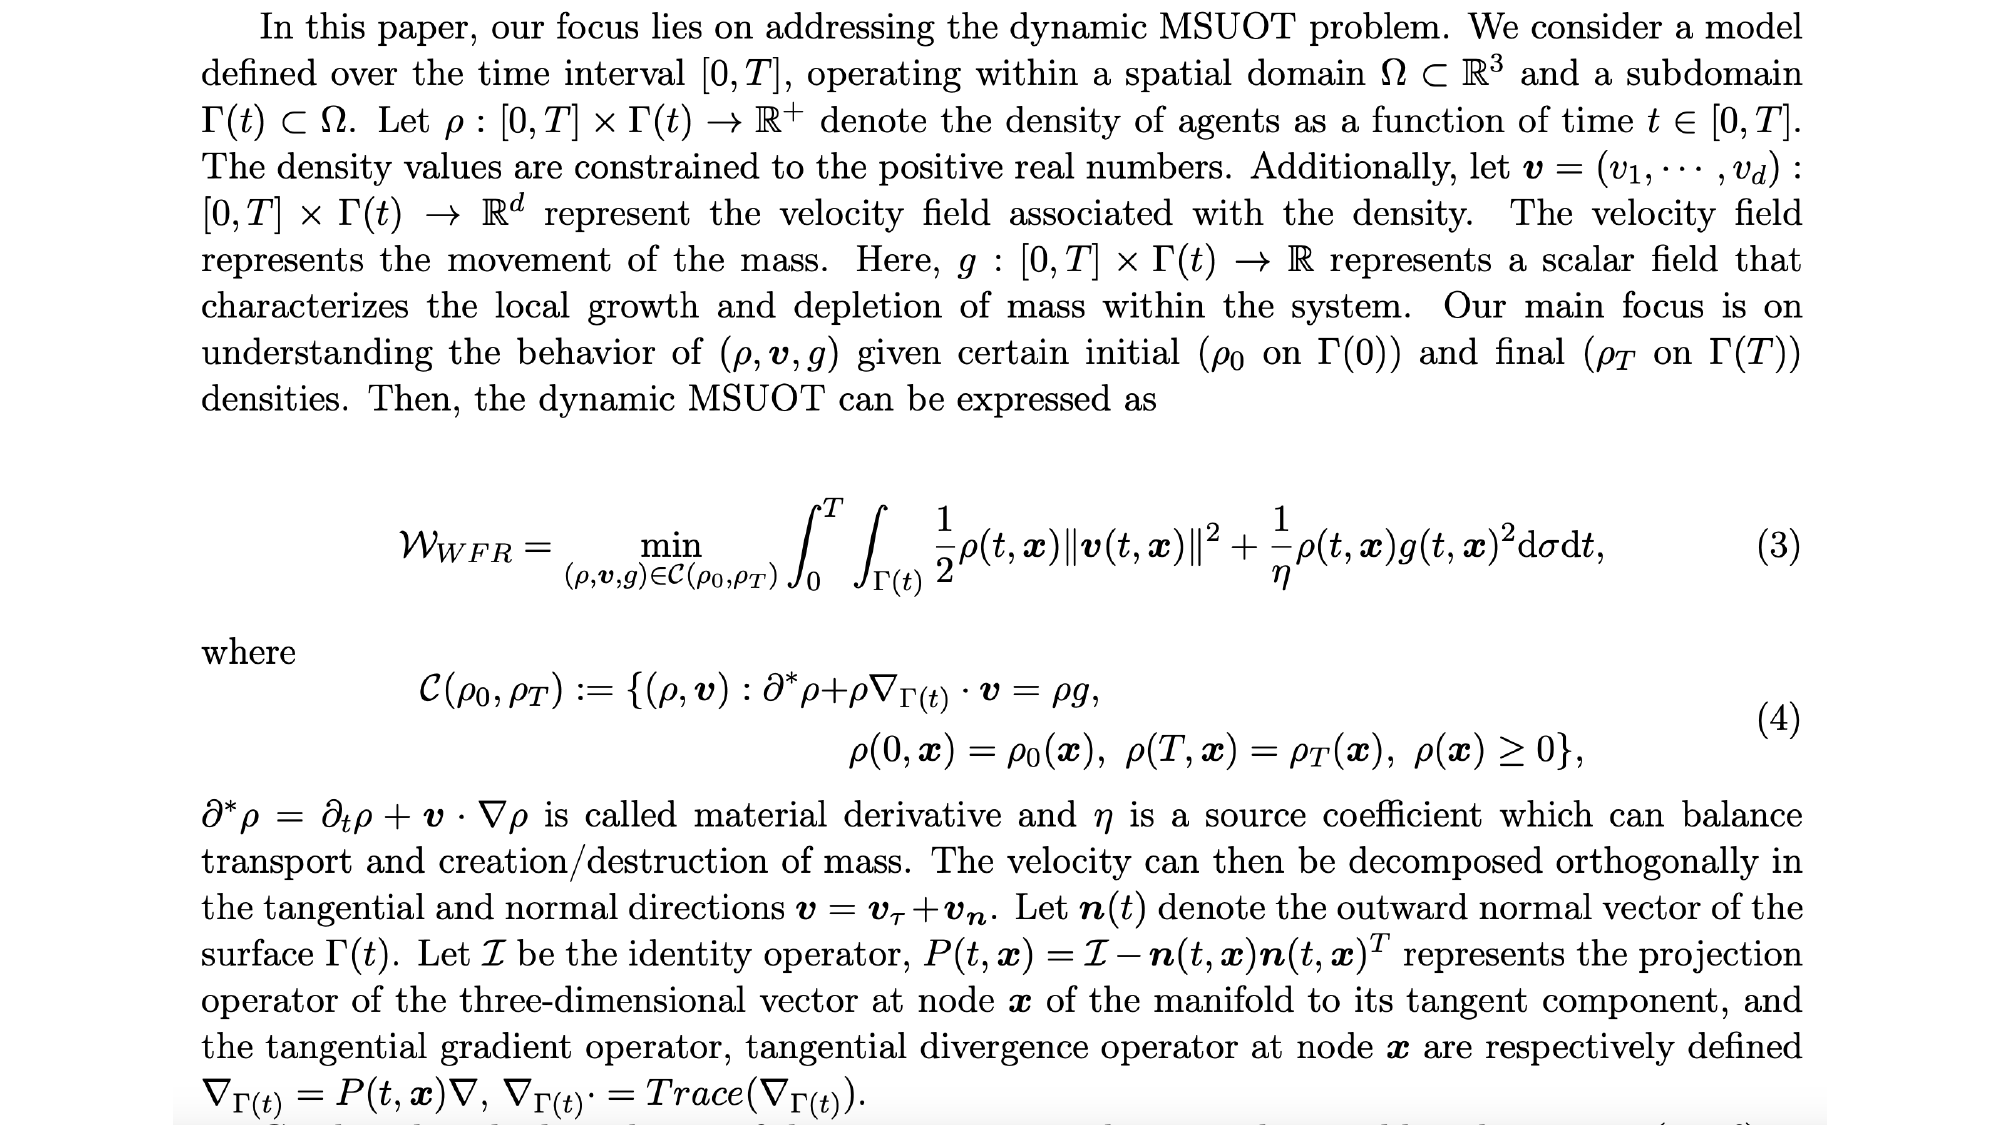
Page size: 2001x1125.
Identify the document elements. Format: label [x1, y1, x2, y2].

picture [172, 0, 1827, 1125]
